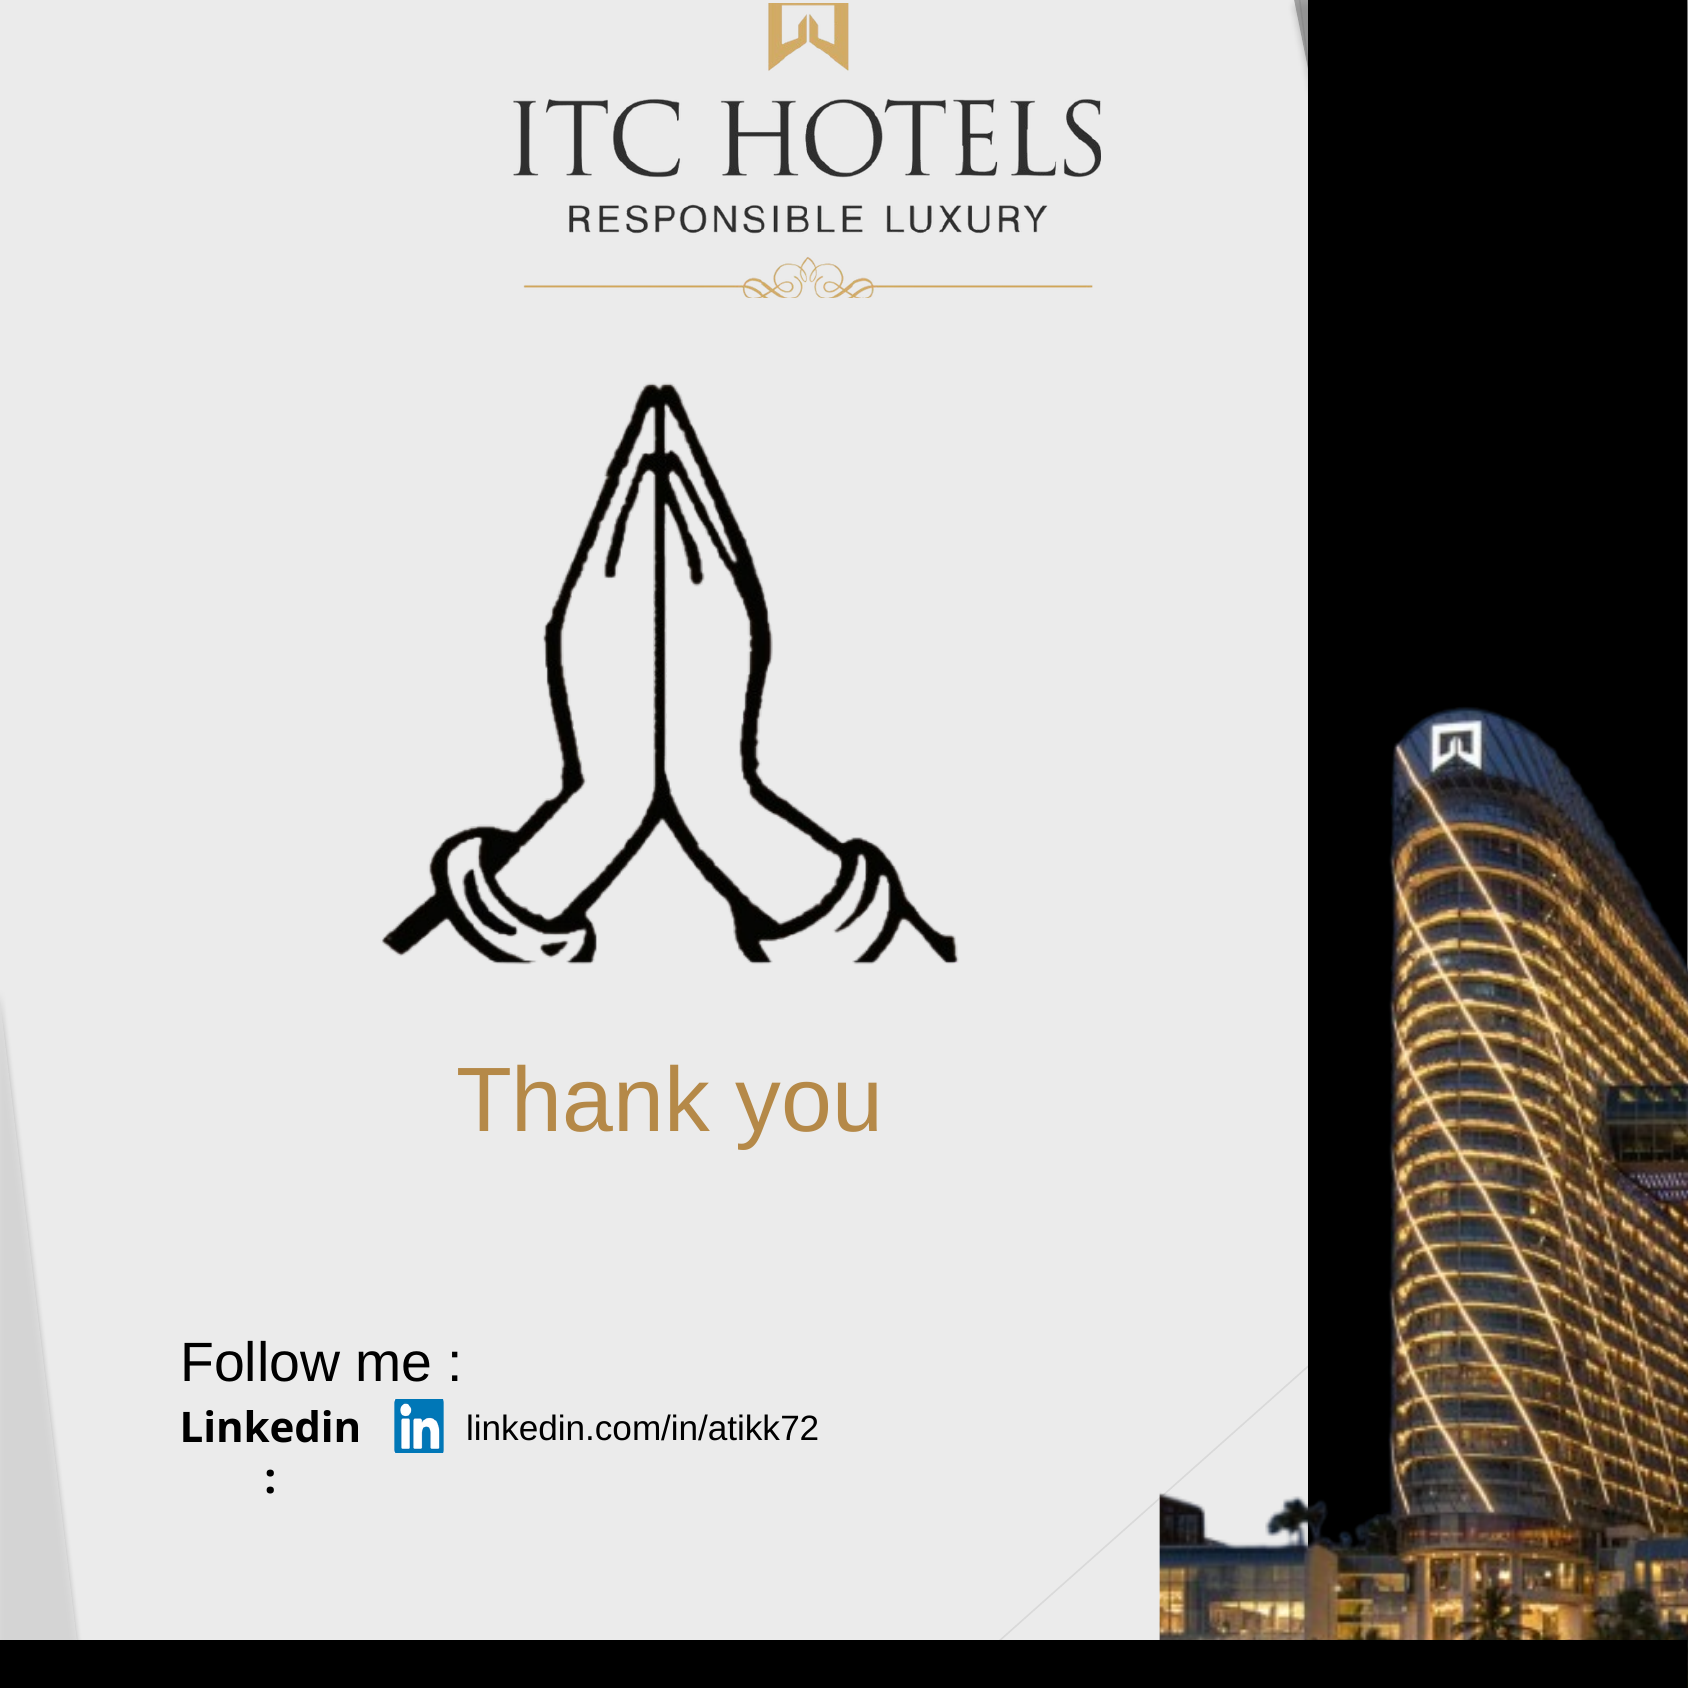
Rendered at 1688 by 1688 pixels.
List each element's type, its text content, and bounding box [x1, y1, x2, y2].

text_box Follow me : [180, 1326, 463, 1393]
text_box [0, 1639, 1688, 1688]
text_box [1159, 696, 1301, 1639]
text_box [513, 3, 1101, 298]
text_box [394, 1448, 444, 1453]
text_box [180, 331, 1160, 1010]
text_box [1307, 0, 1688, 1639]
text_box Thank you [443, 1040, 897, 1151]
text_box [394, 1399, 444, 1405]
text_box linkedin.com/in/atikk72 [394, 1405, 892, 1448]
text_box Linkedin: [176, 1400, 364, 1502]
